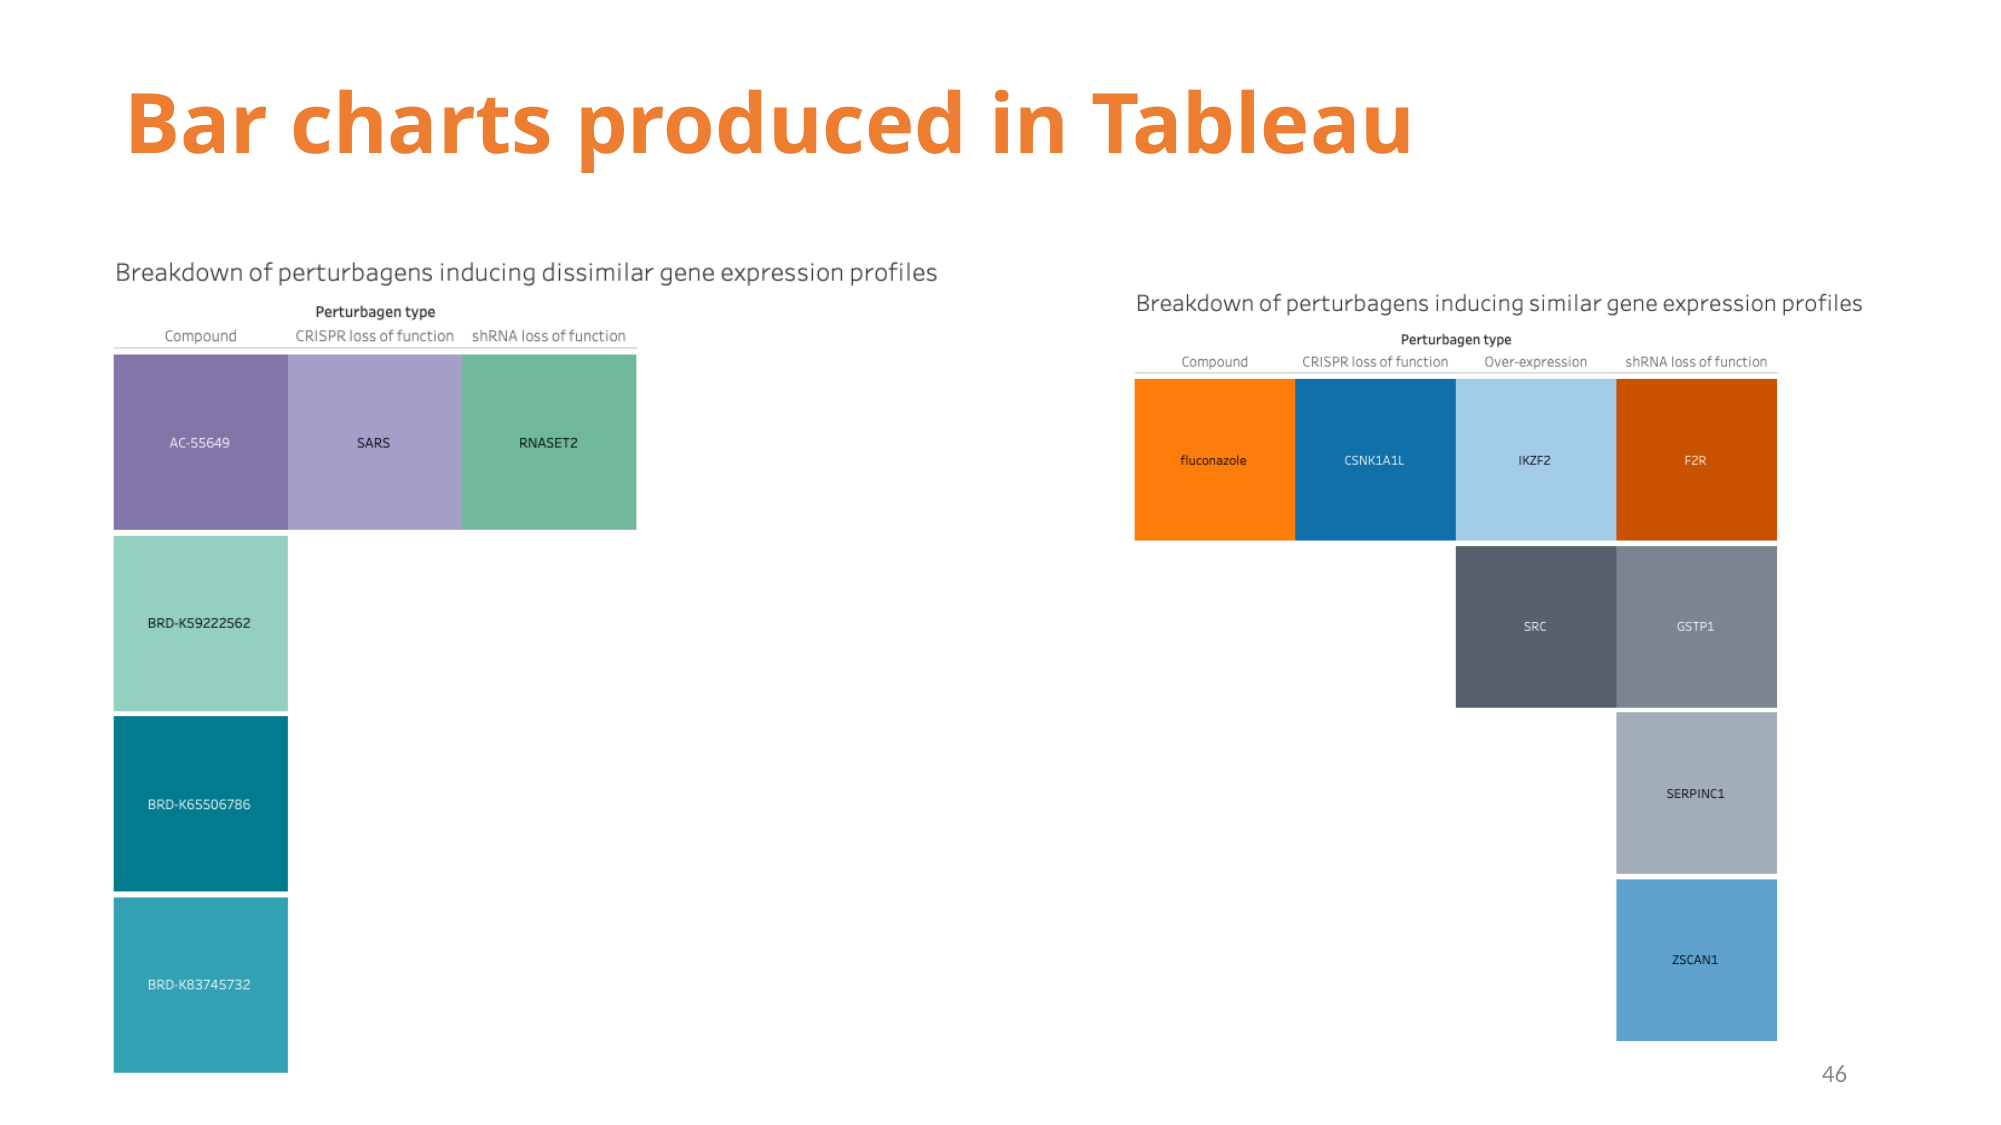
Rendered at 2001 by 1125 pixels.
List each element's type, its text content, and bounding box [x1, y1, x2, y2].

slide_number 46 [1412, 1050, 1863, 1103]
picture [1128, 282, 1873, 1050]
title Bar charts produced in Tableau [109, 17, 1835, 236]
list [109, 247, 945, 1085]
